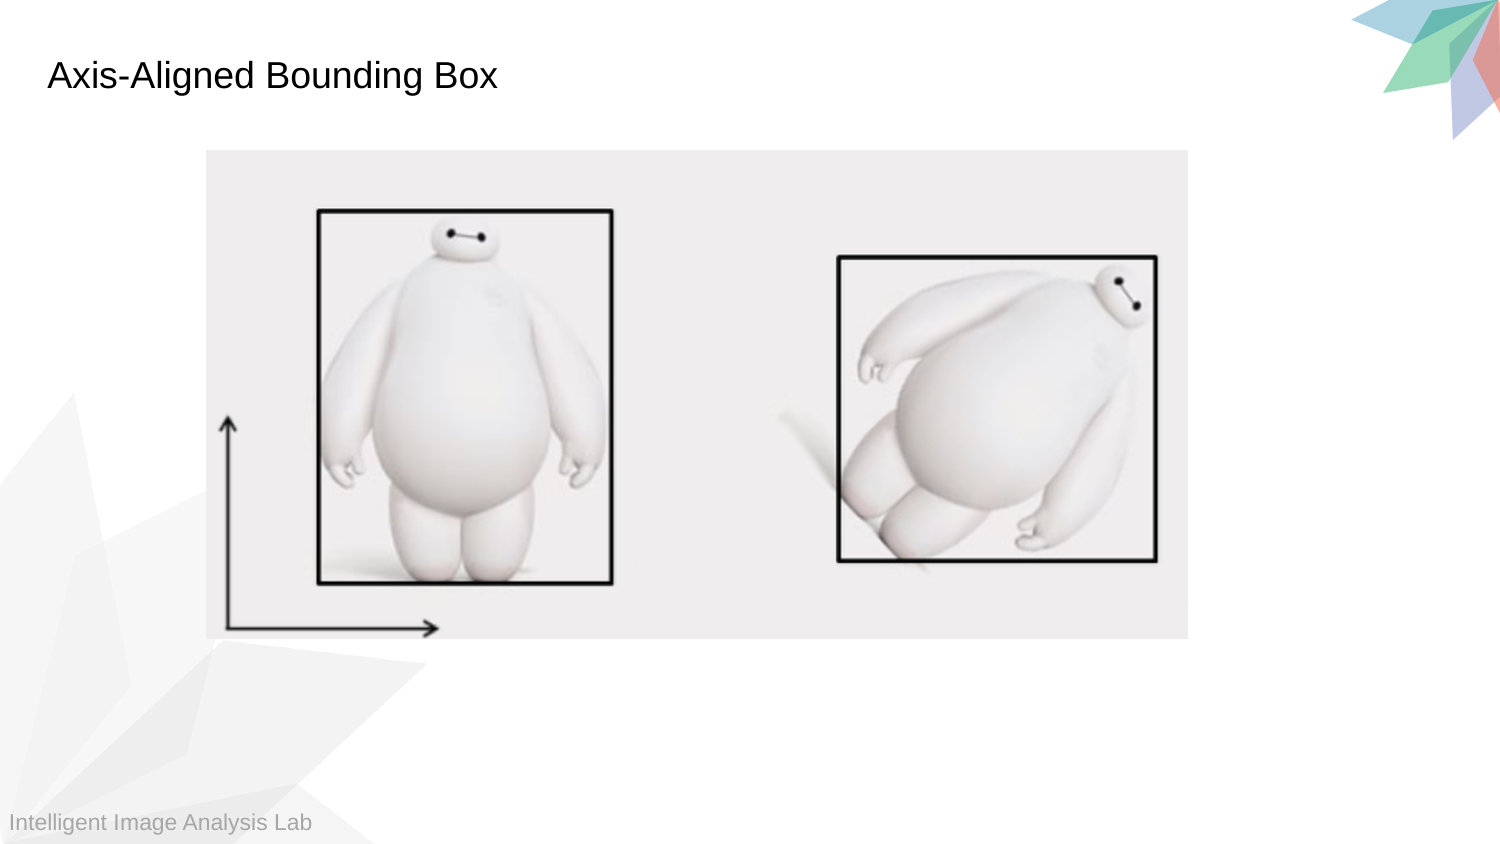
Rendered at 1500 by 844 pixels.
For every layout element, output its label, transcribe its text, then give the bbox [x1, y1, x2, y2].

picture [0, 0, 1500, 844]
text_box Axis-Aligned Bounding Box [32, 43, 514, 104]
